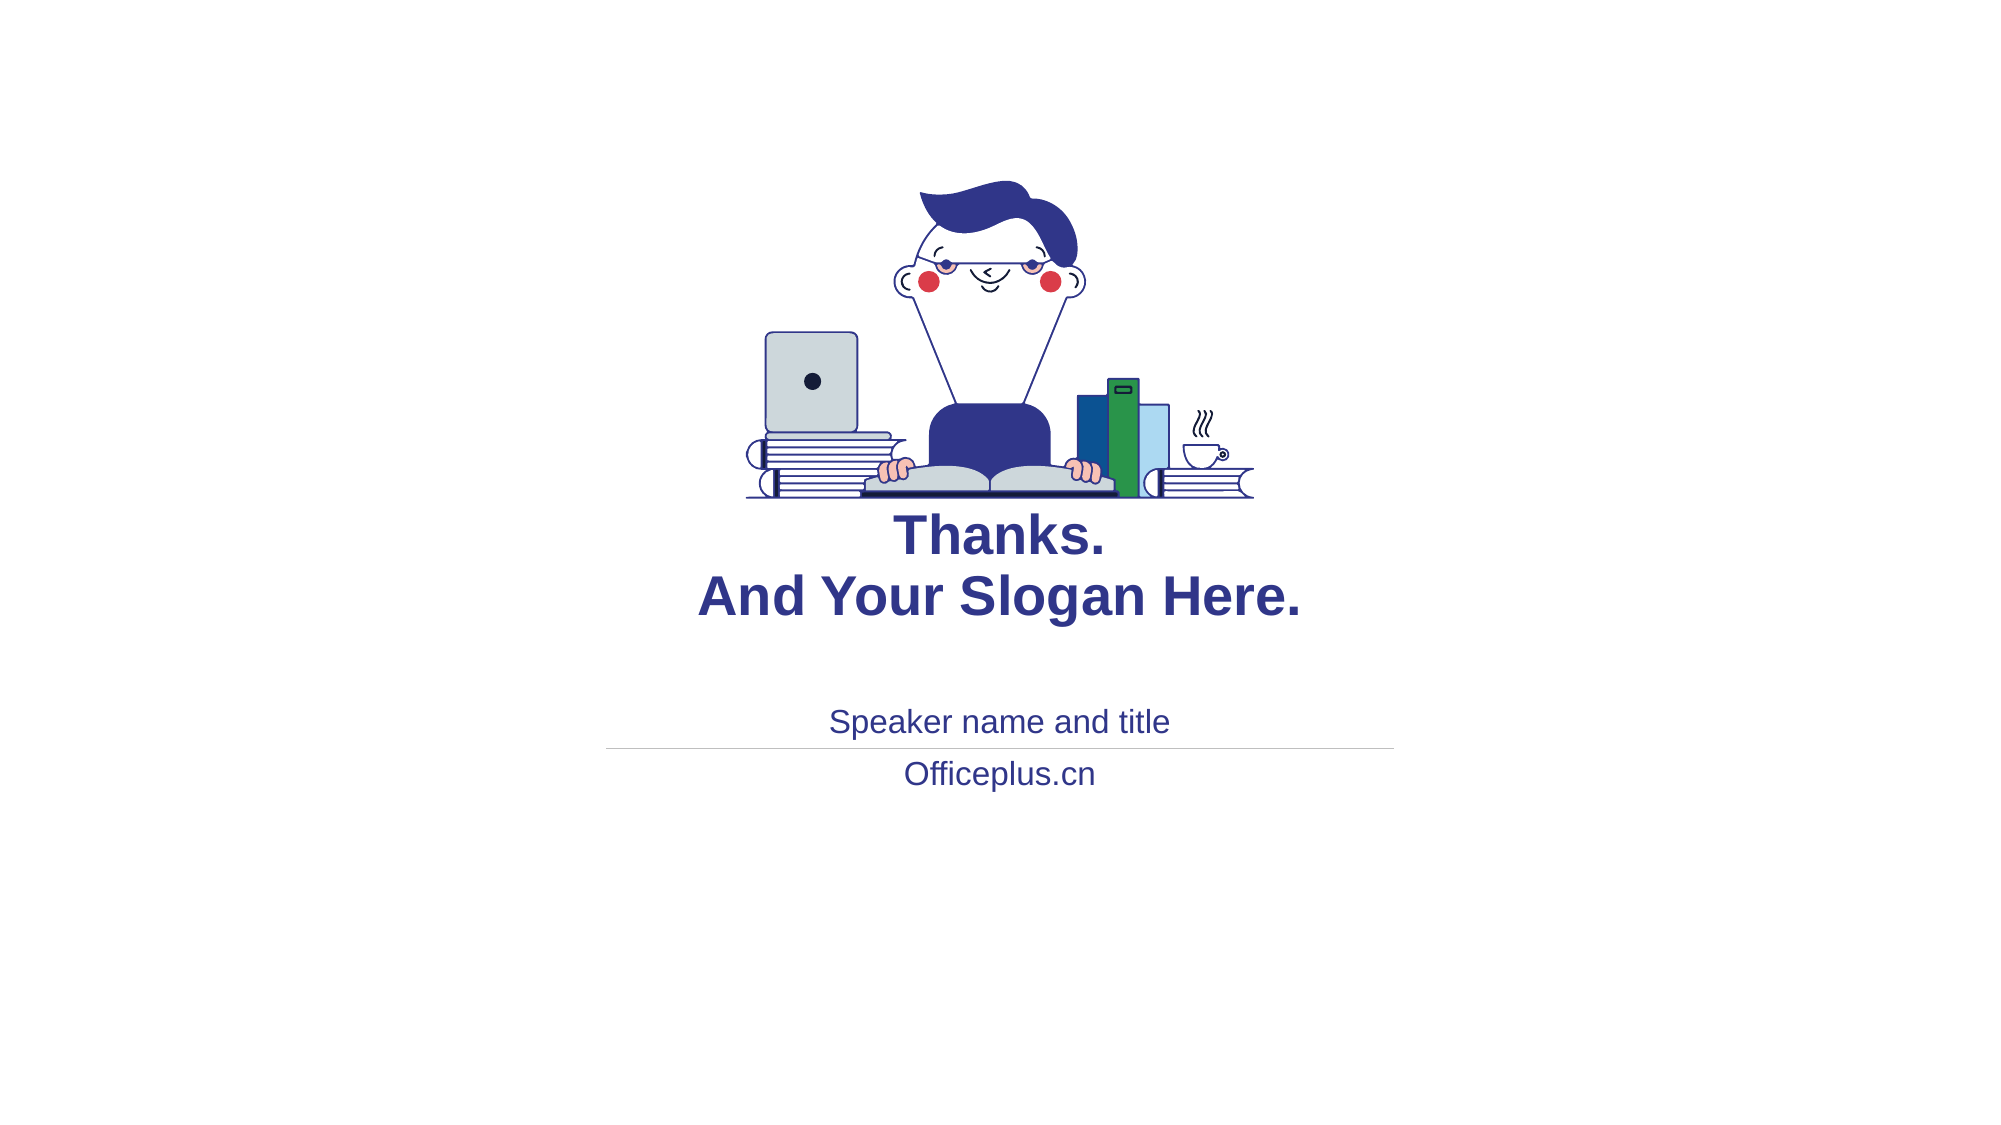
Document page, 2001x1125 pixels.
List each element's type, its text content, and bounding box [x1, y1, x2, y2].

title Thanks. And Your Slogan Here. [678, 498, 1322, 688]
list Officeplus.cn [678, 749, 1322, 801]
list Speaker name and title [678, 697, 1322, 748]
